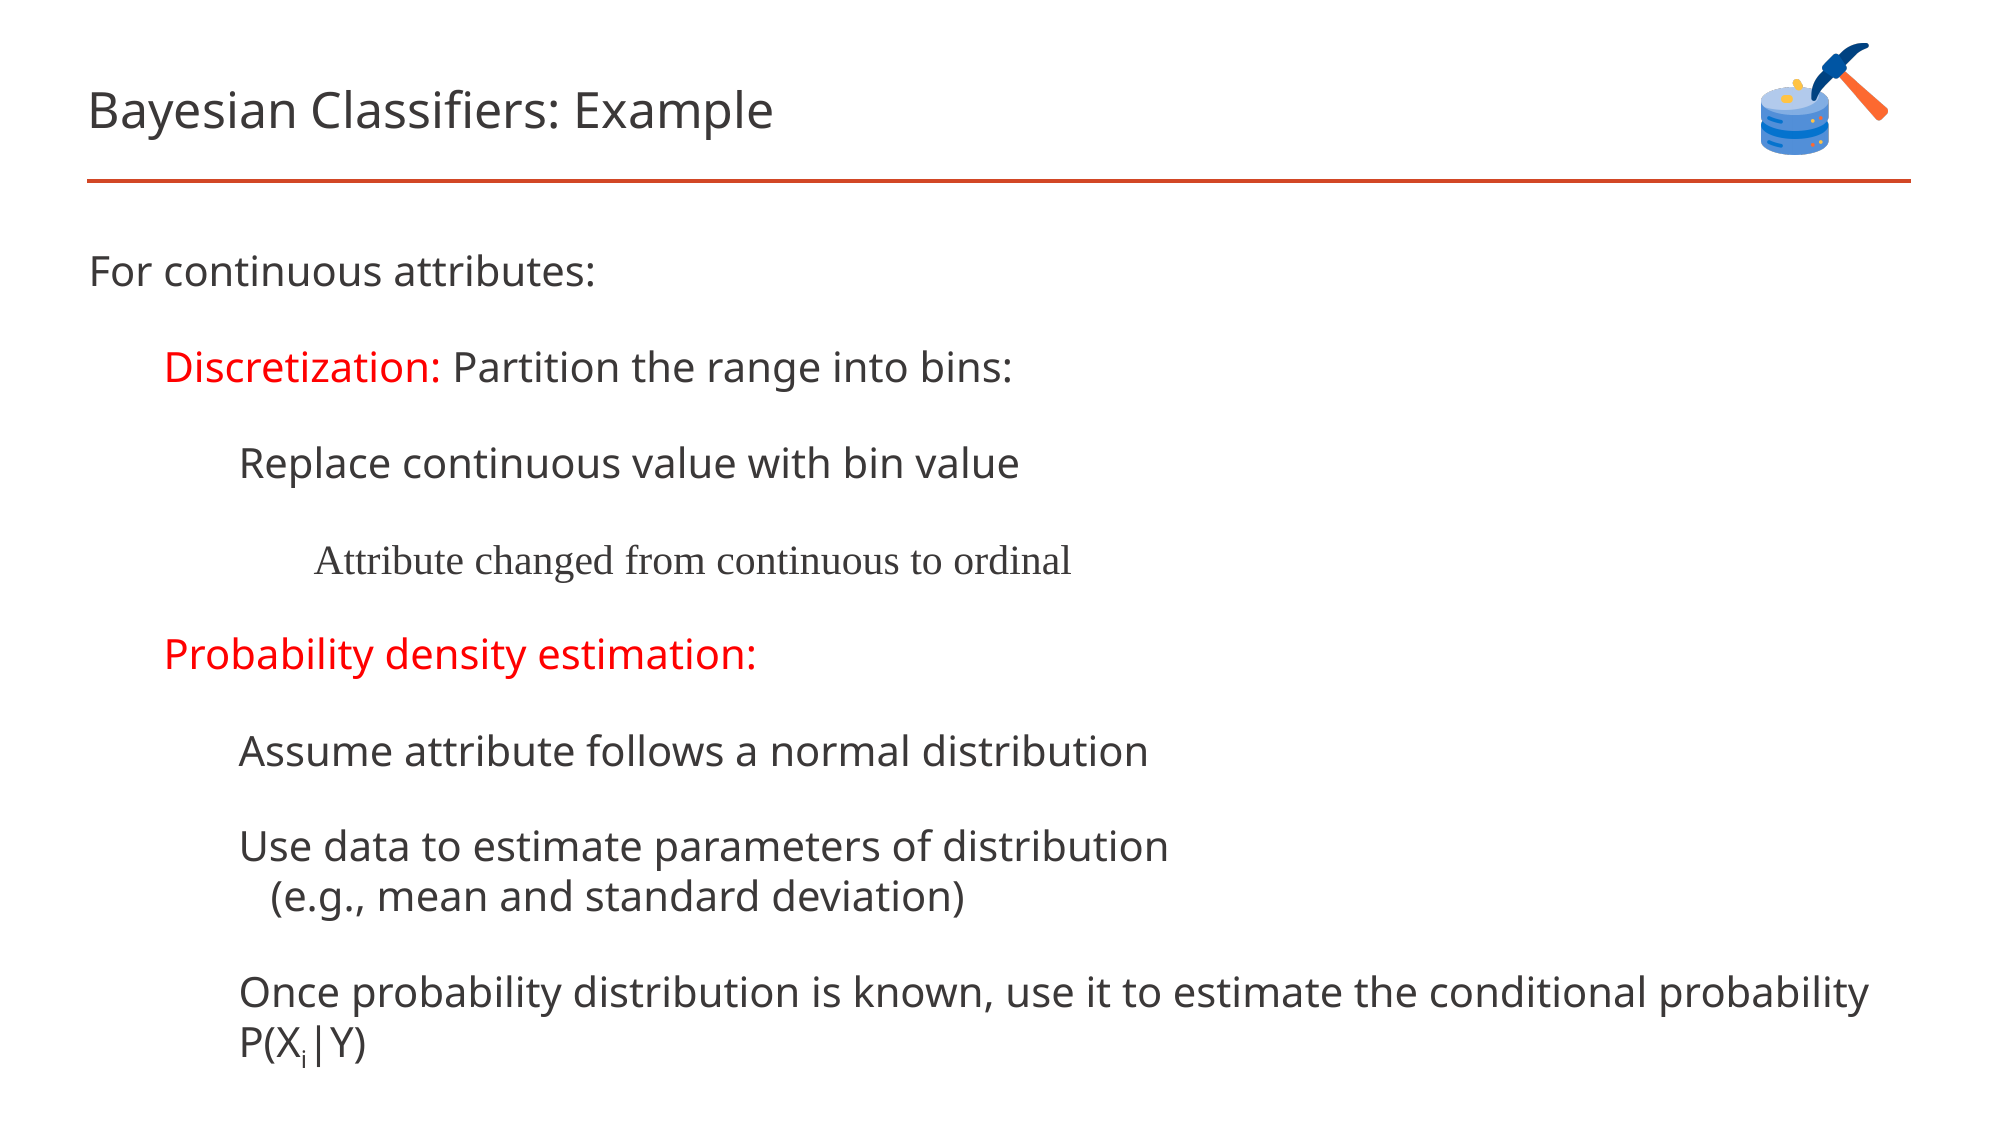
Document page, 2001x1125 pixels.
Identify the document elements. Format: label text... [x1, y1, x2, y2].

title Bayesian Classifiers: Example [72, 70, 1912, 163]
picture [1761, 35, 1888, 70]
list For continuous attributes: Discretization: Partition the range into bins: Replace continuous value with bin value Attribute changed from continuous to ordinal Probability density estimation: Assume attribute follows a normal distribution Use data to estimate parameters of distribution (e.g., mean and standard deviation) Once probability distribution is known, use it to estimate the conditional probability P(Xi|Y) [73, 237, 1913, 988]
